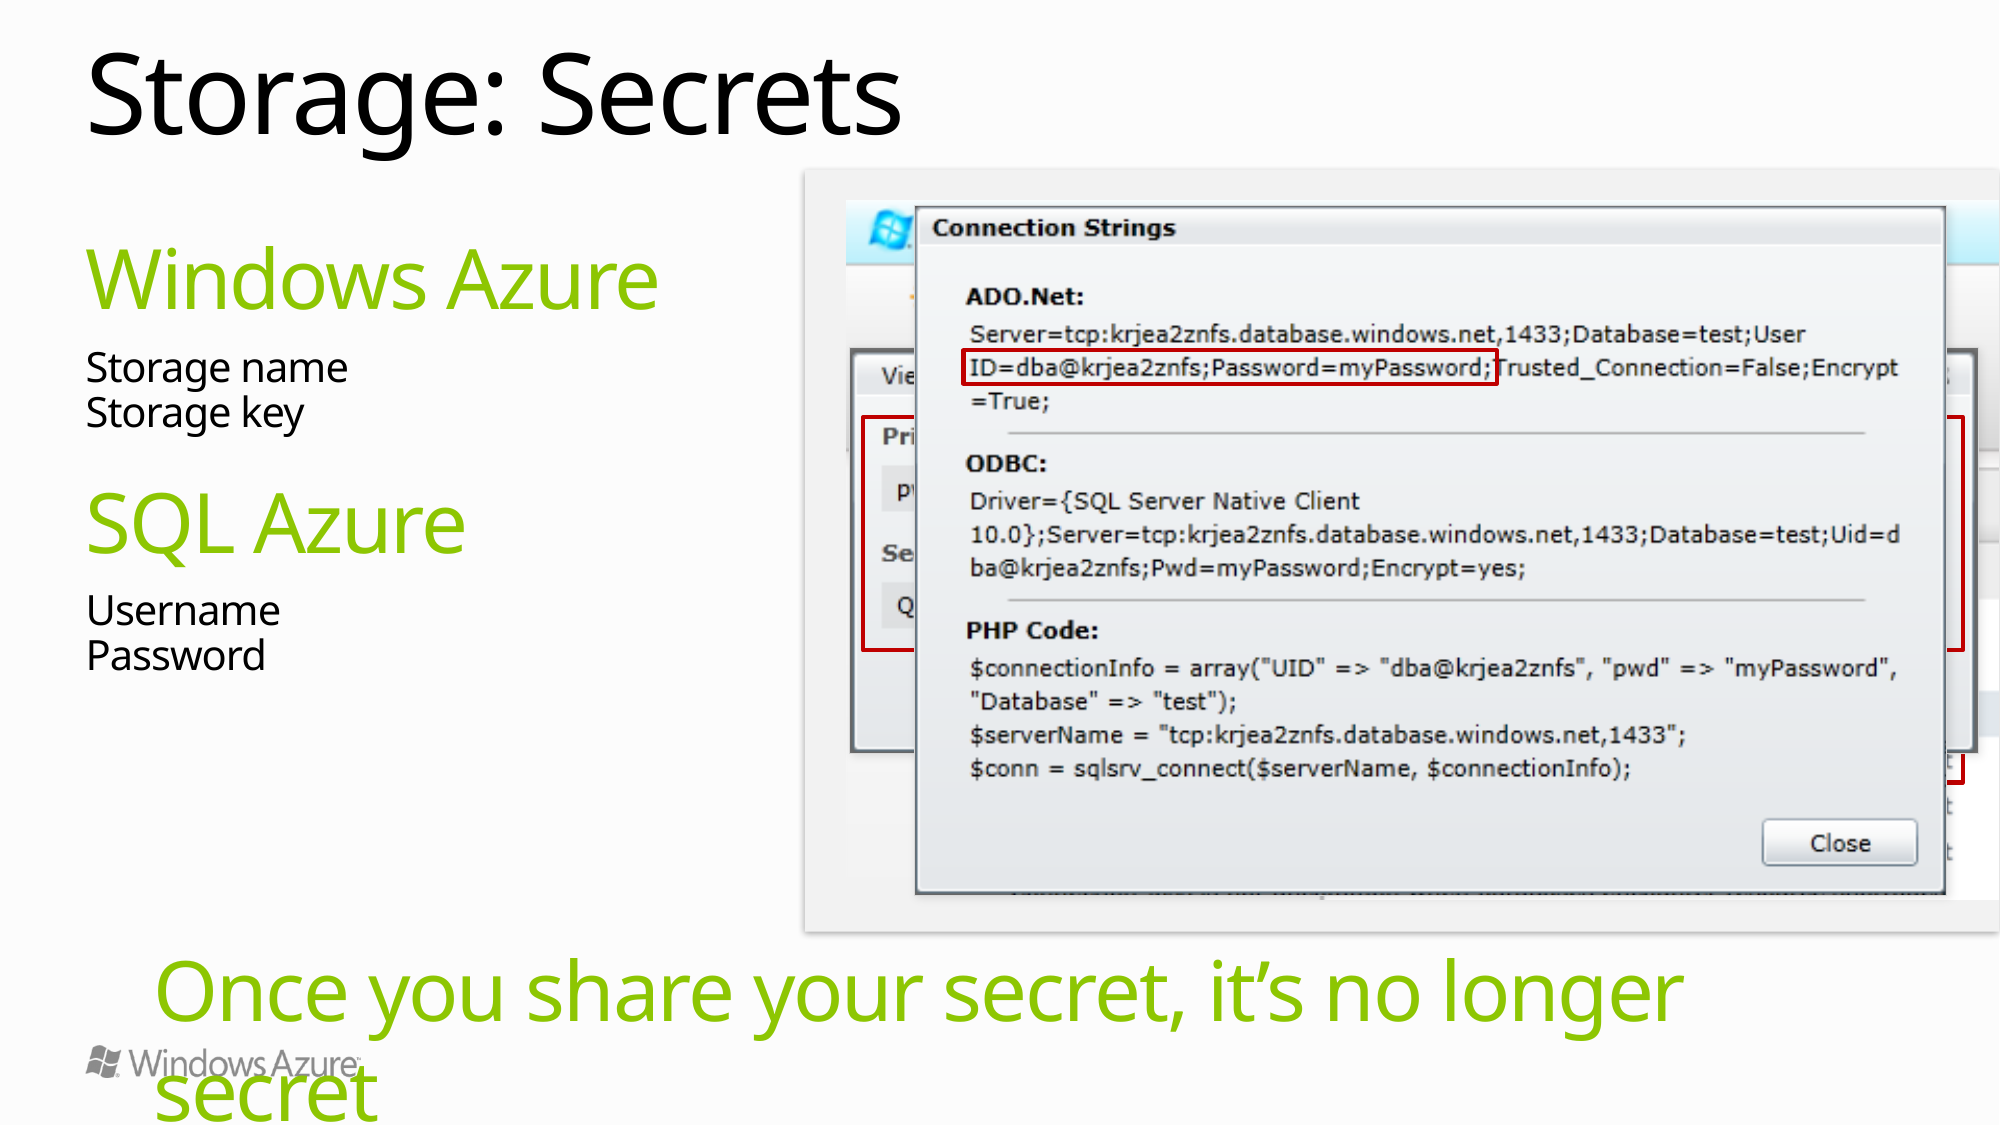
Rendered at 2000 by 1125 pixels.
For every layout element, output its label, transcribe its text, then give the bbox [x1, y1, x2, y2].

text_box [804, 169, 2000, 932]
title Storage: Secrets [85, 37, 1914, 161]
text_box Once you share your secret, it’s no longer secret [122, 928, 1877, 1125]
list Windows Azure Storage name Storage key SQL Azure Username Password [85, 237, 799, 730]
picture [845, 200, 2000, 900]
